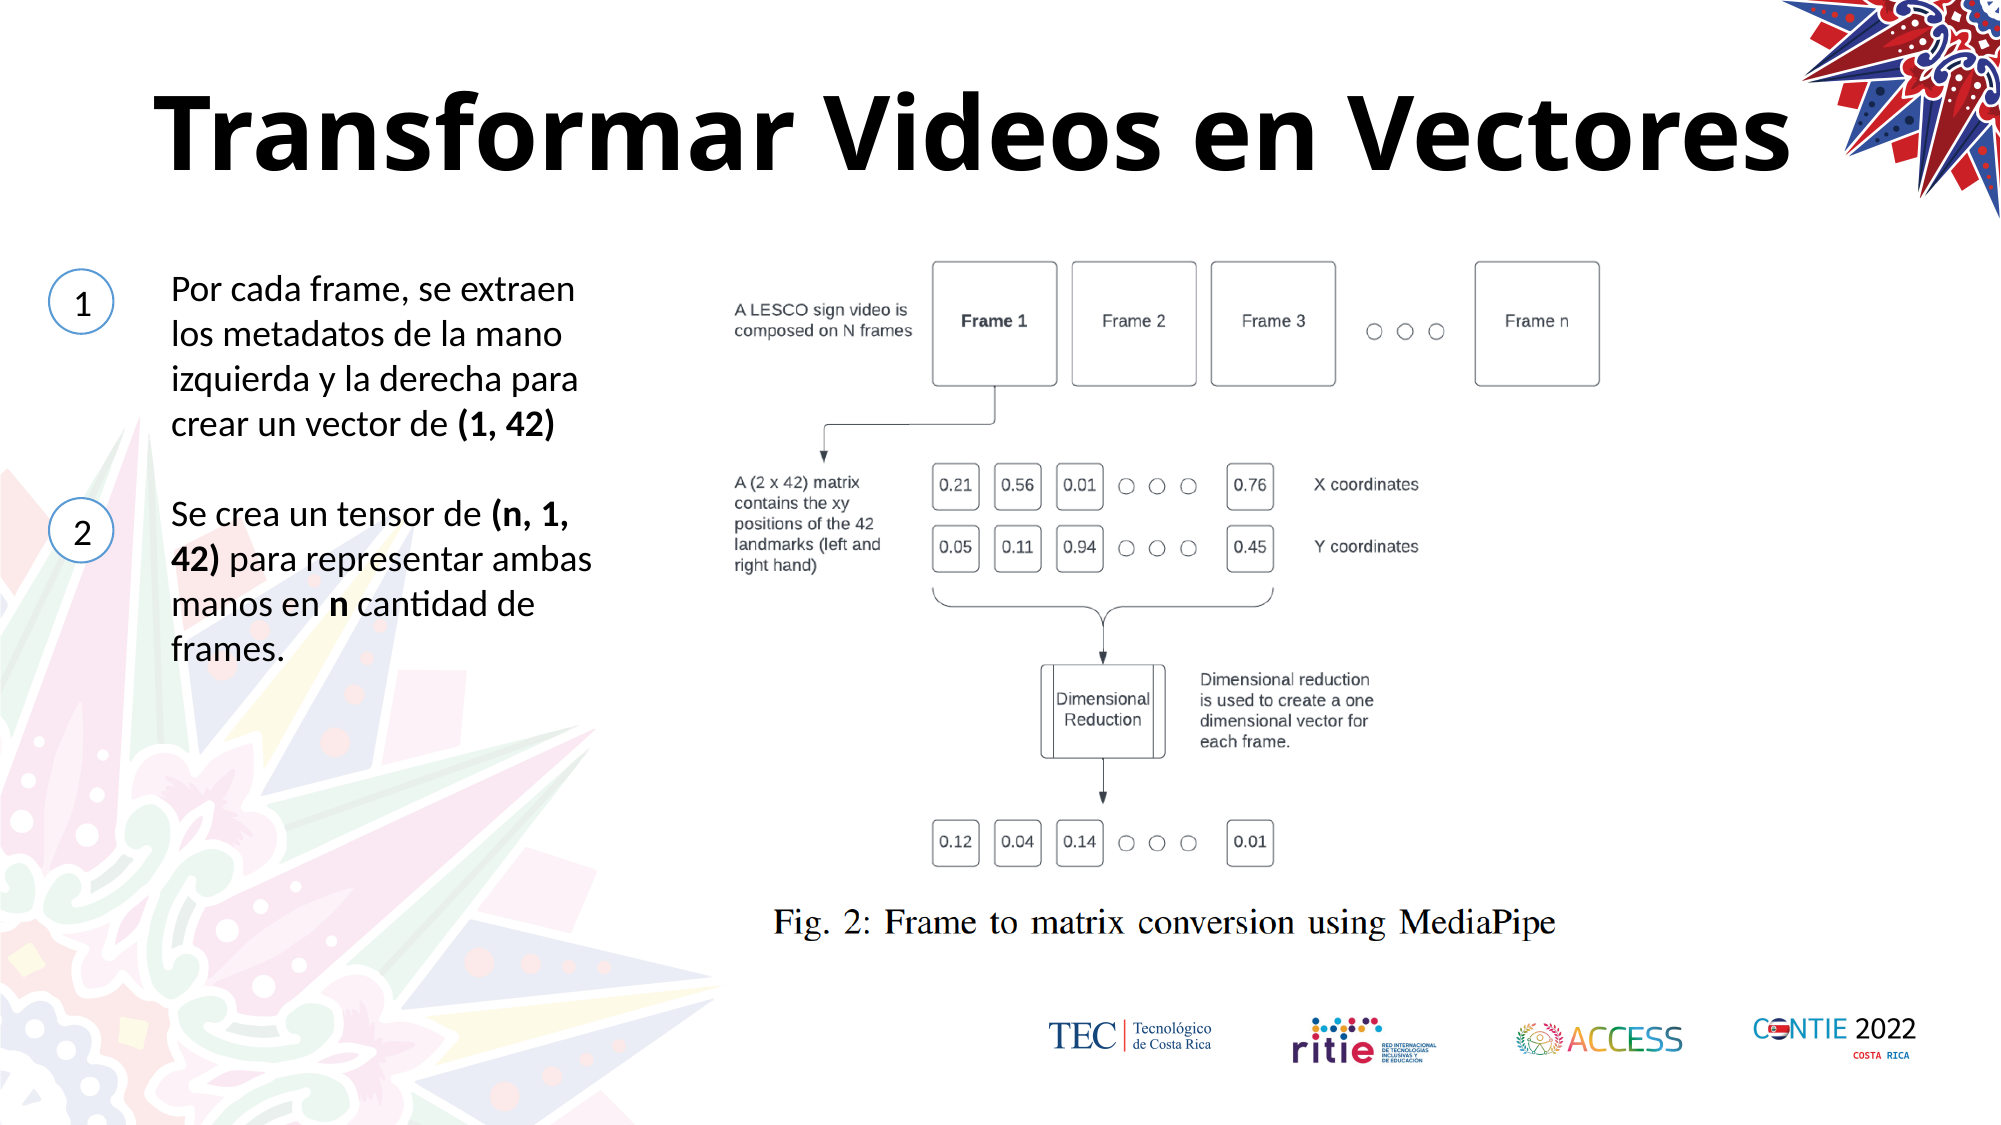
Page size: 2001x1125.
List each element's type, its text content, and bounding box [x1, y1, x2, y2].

text_box Por cada frame, se extraen los metadatos de la mano izquierda y la derecha para crear un vector de (1, 42) Se crea un tensor de (n, 1, 42) para representar ambas manos en n cantidad de frames. [156, 256, 633, 677]
text_box 2 [47, 497, 115, 564]
picture [0, 0, 2000, 1125]
text_box 1 [47, 268, 115, 335]
title Transformar Videos en Vectores [137, 47, 1863, 201]
